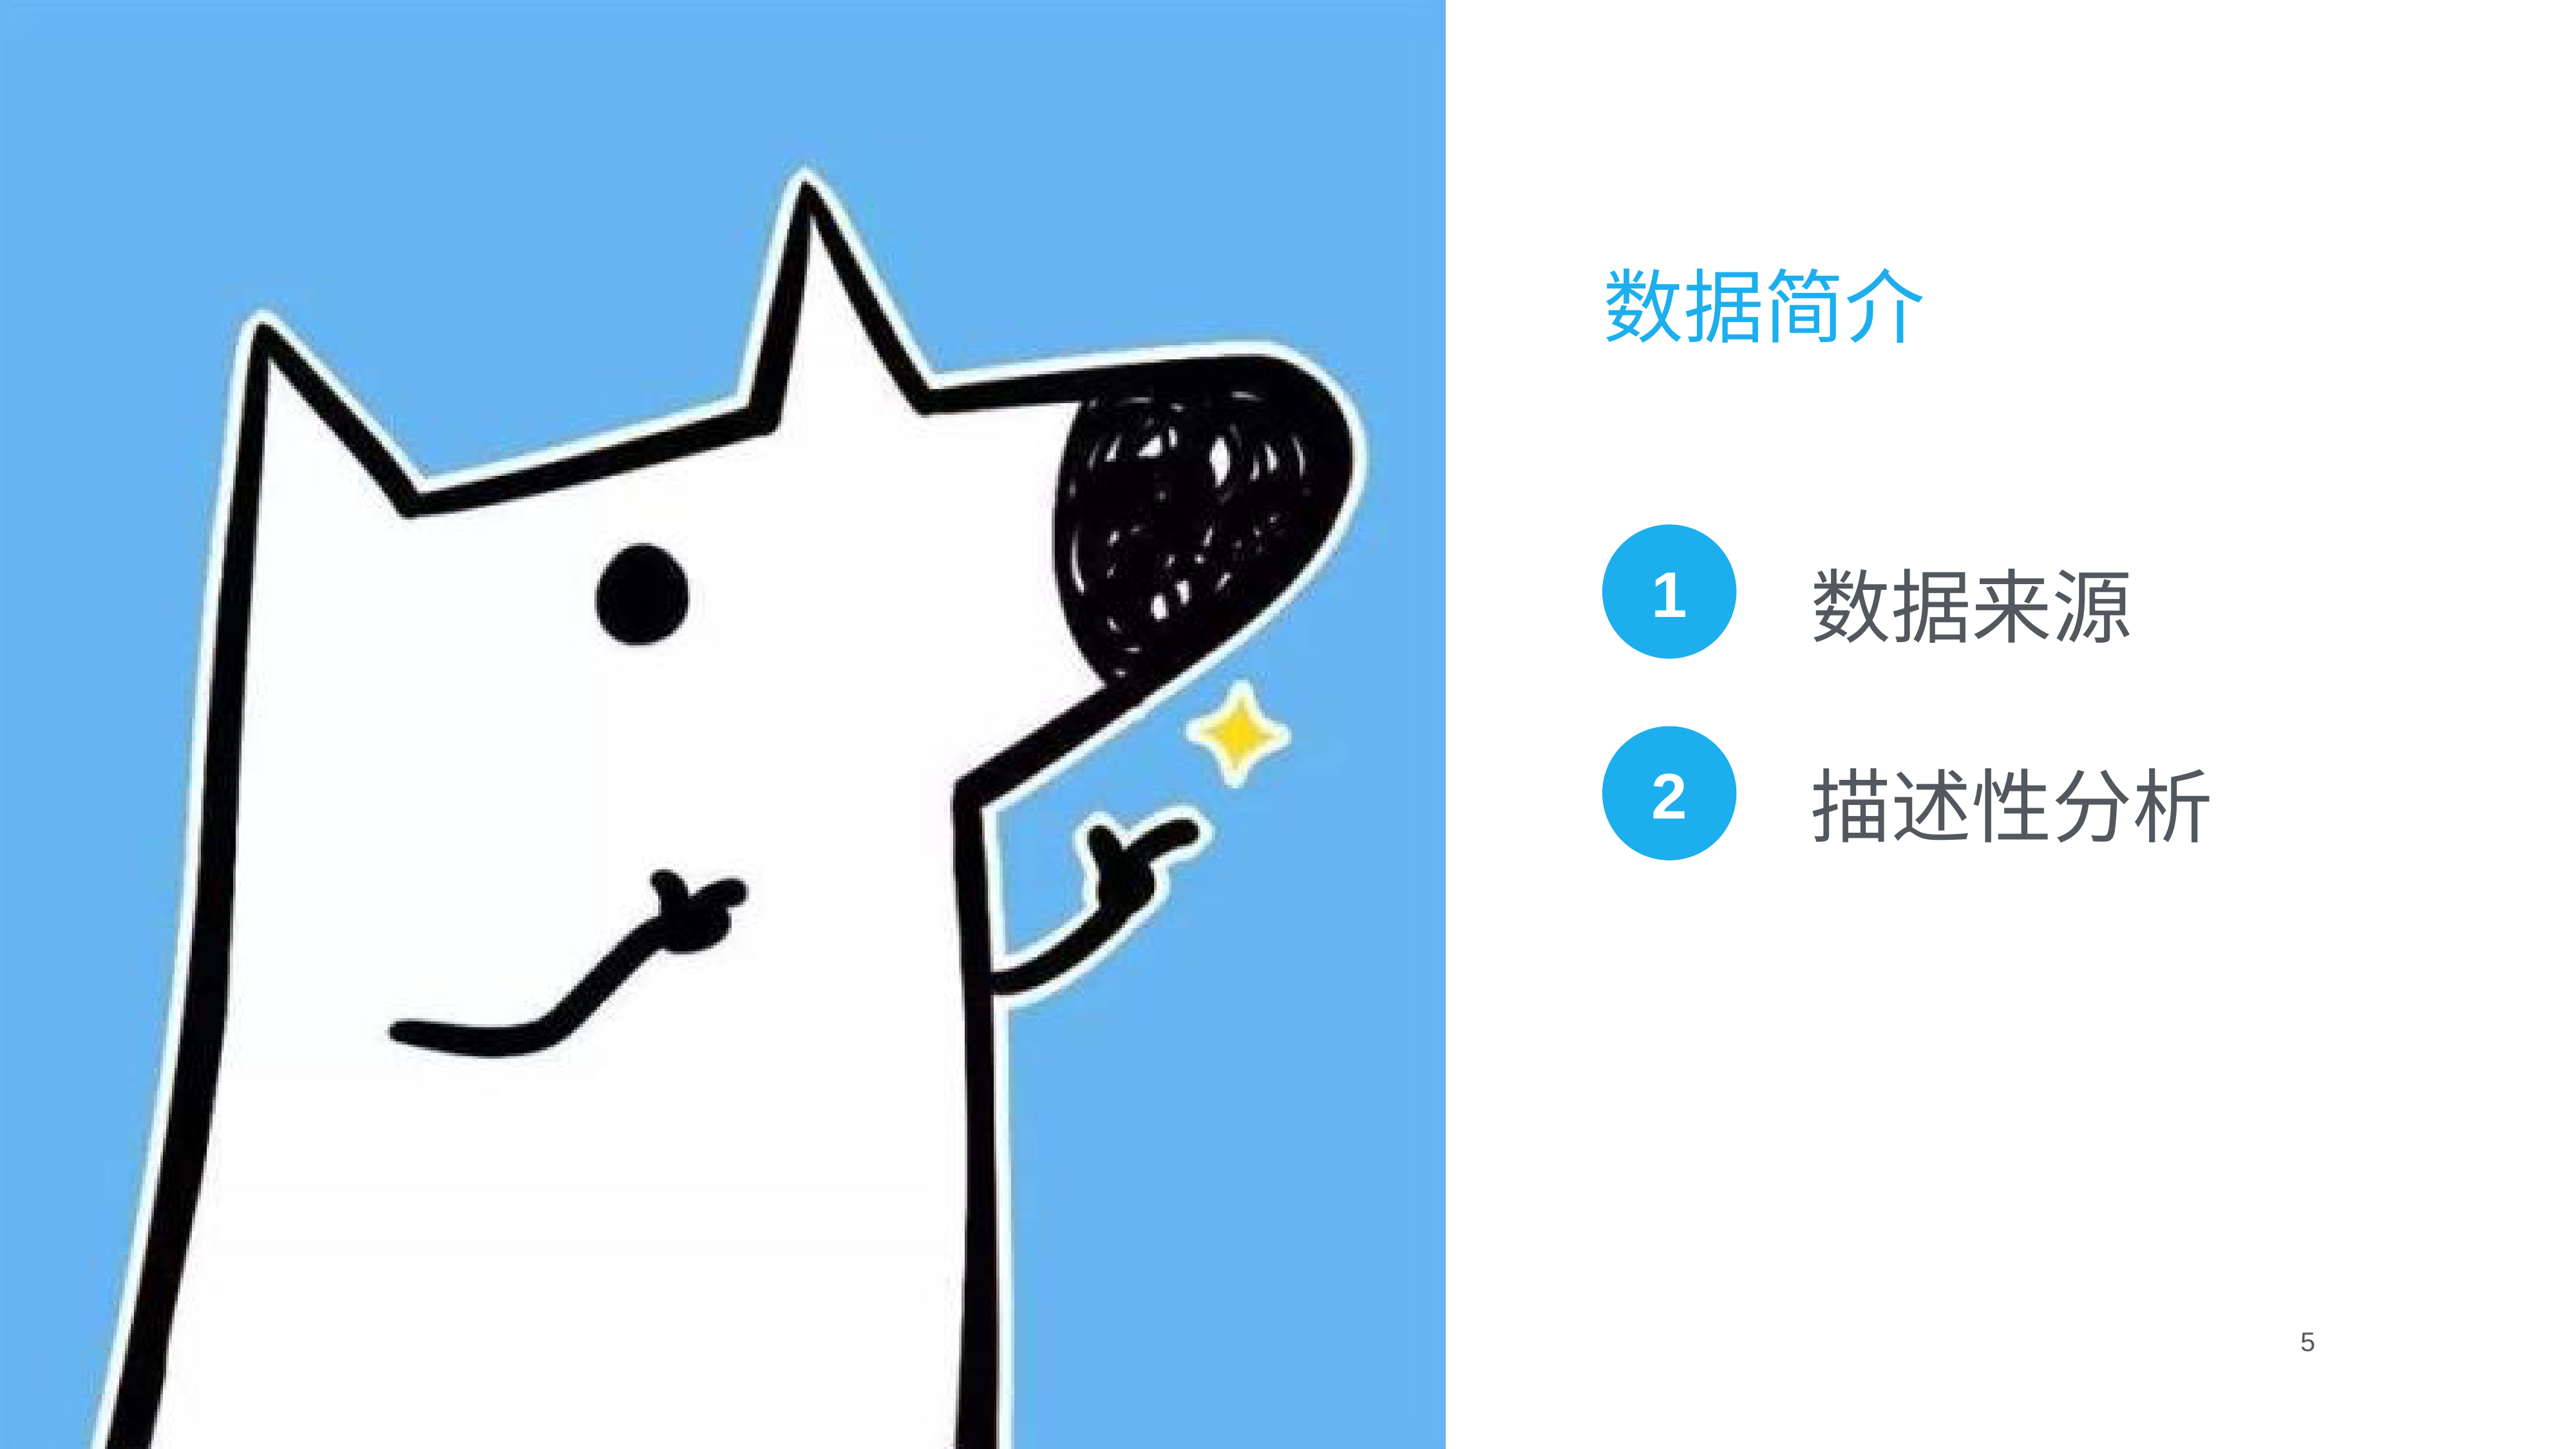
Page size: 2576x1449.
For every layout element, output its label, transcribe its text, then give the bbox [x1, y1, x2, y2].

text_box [1602, 524, 1737, 659]
slide_number 5 [2281, 1319, 2322, 1365]
text_box 描述性分析 [1804, 731, 2375, 858]
picture [0, 0, 1446, 1449]
text_box 数据简介 [1598, 250, 2339, 358]
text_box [1602, 726, 1737, 861]
text_box 数据来源 [1804, 531, 2375, 658]
